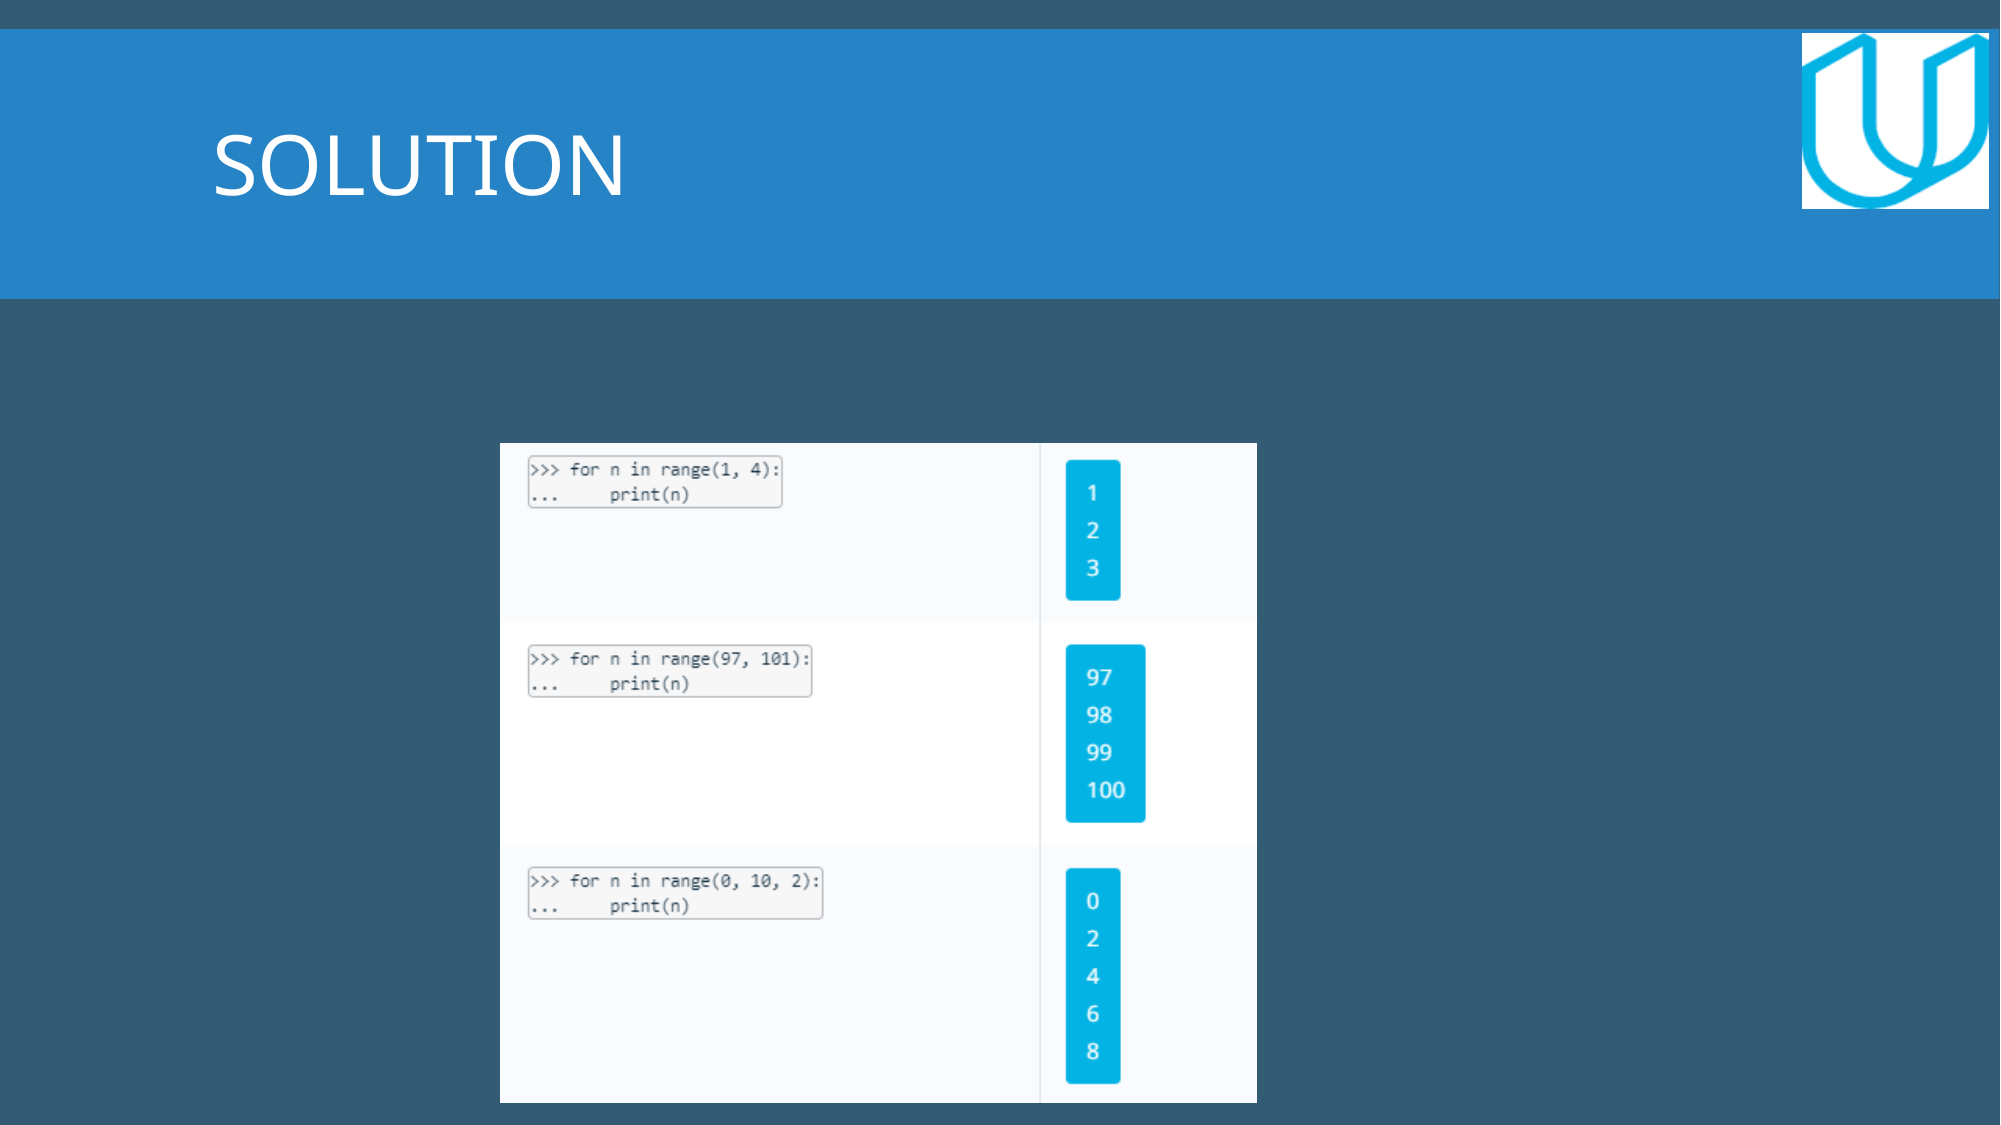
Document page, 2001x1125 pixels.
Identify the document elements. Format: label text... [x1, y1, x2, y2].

title solution [197, 46, 1803, 295]
picture [500, 443, 1258, 1104]
picture [1933, 47, 1974, 167]
picture [1745, 27, 2000, 210]
picture [1816, 47, 1912, 197]
